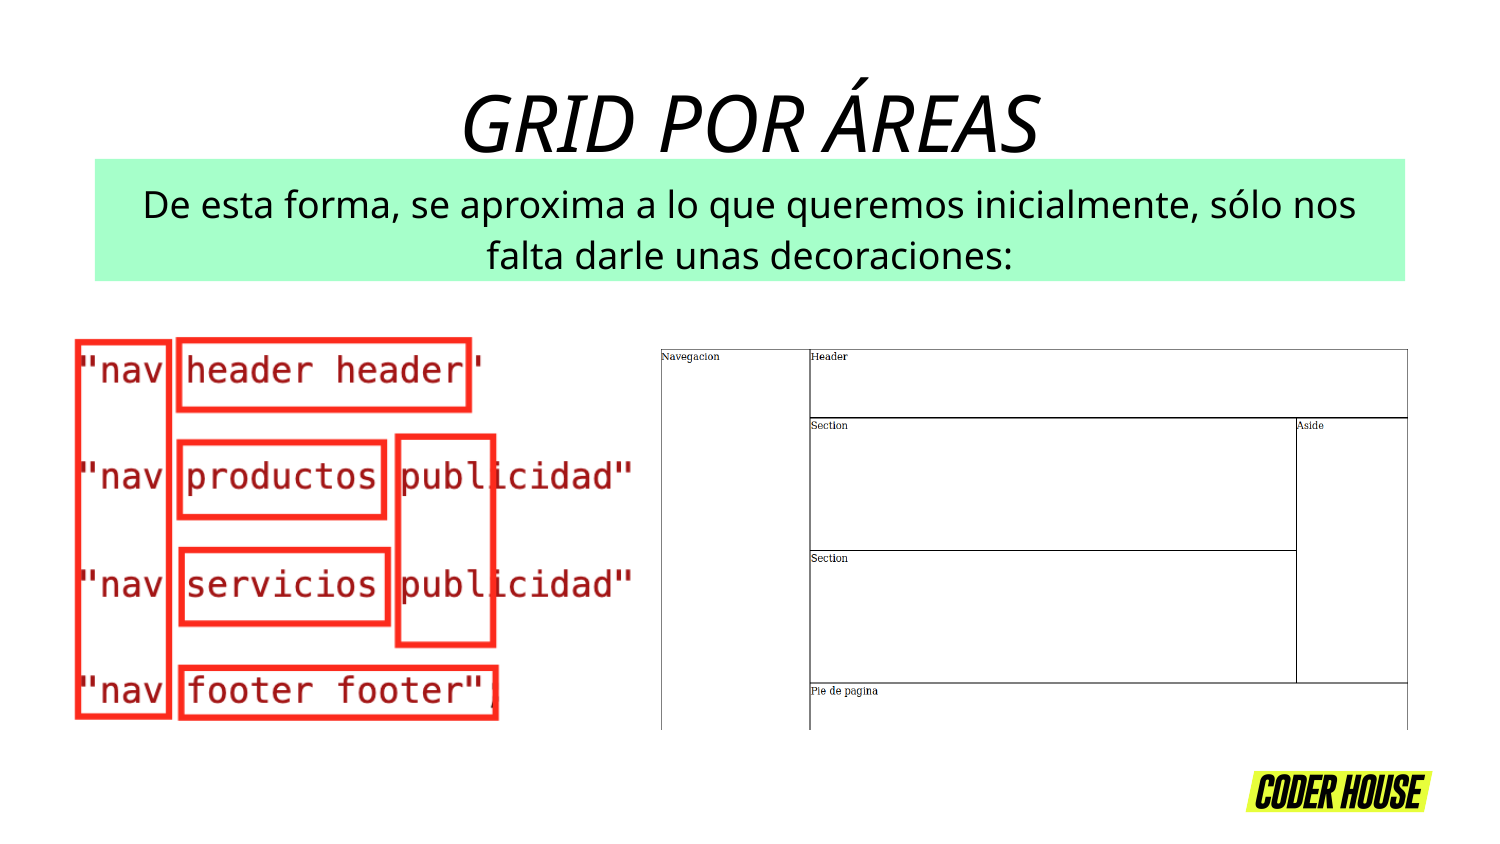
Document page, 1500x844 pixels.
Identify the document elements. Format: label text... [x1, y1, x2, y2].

picture [43, 319, 1413, 758]
picture [1241, 764, 1437, 819]
text_box De esta forma, se aproxima a lo que queremos inicialmente, sólo nos falta darle unas decoraciones: [94, 158, 1406, 282]
text_box GRID POR ÁREAS [105, 44, 1395, 158]
